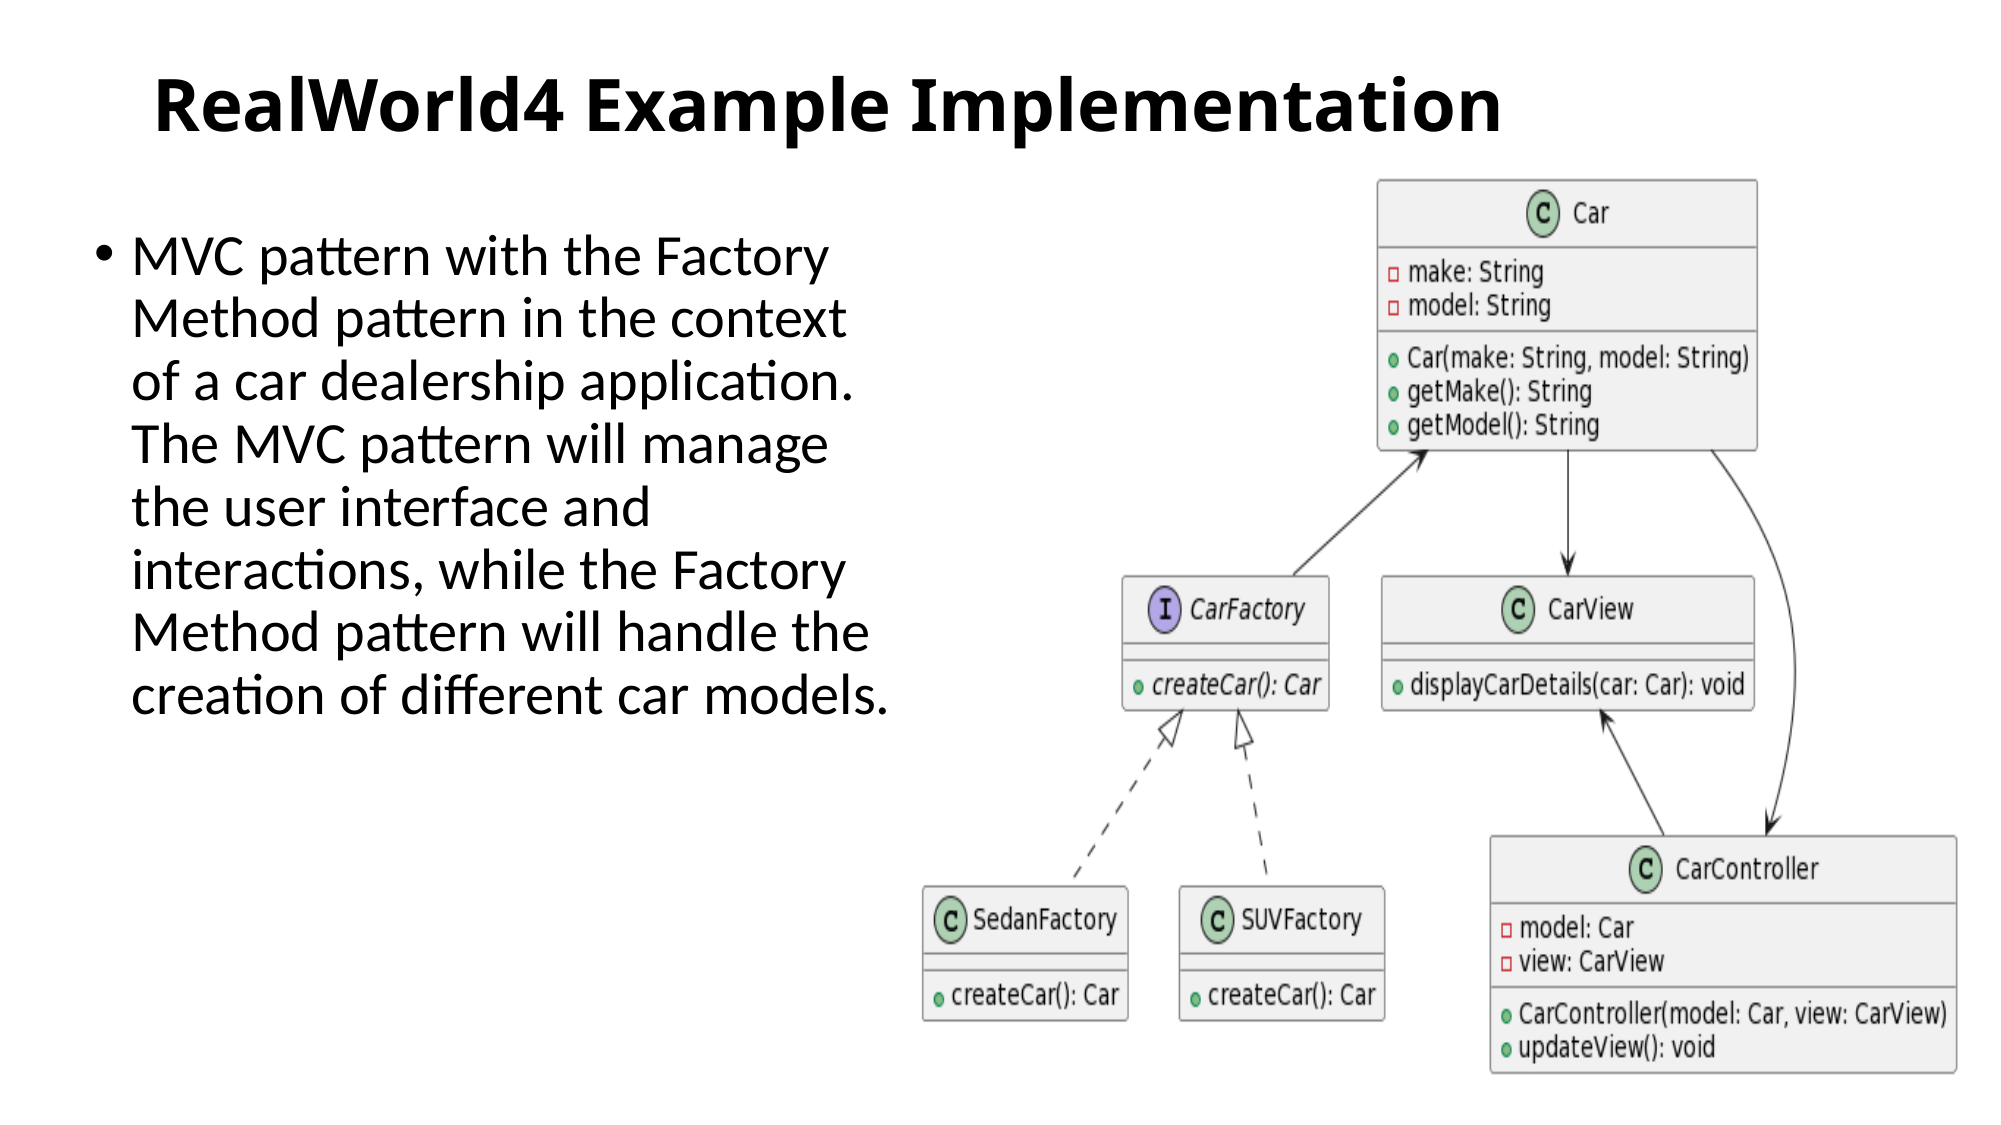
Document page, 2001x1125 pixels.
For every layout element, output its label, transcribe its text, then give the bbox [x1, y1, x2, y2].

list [912, 165, 1965, 1085]
title RealWorld4 Example Implementation [137, 59, 1863, 217]
list MVC pattern with the Factory Method pattern in the context of a car dealership application. The MVC pattern will manage the user interface and interactions, while the Factory Method pattern will handle the creation of different car models. [79, 217, 912, 878]
